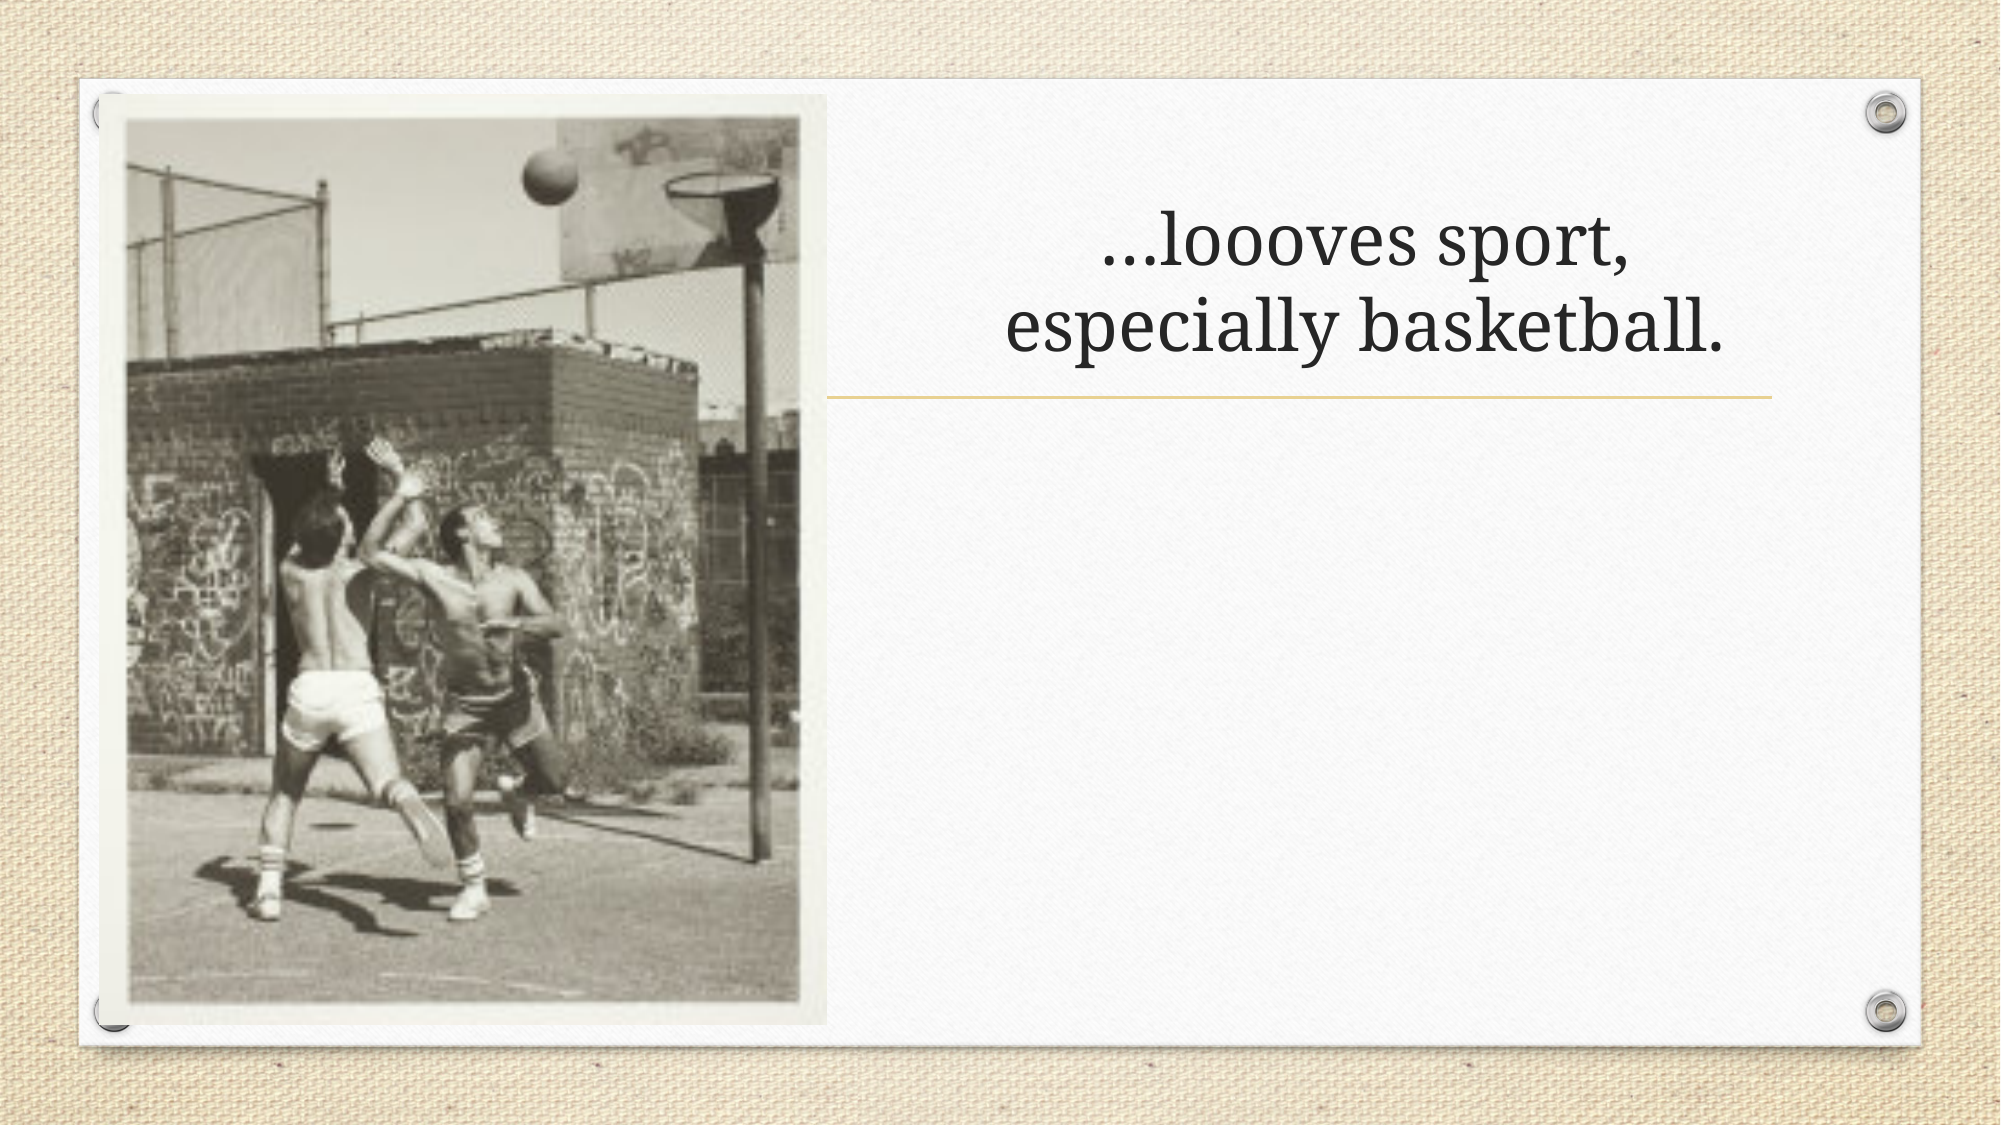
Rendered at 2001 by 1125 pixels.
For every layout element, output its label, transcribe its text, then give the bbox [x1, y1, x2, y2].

picture [0, 0, 2001, 1125]
title …loooves sport, especially basketball. [943, 184, 1788, 375]
